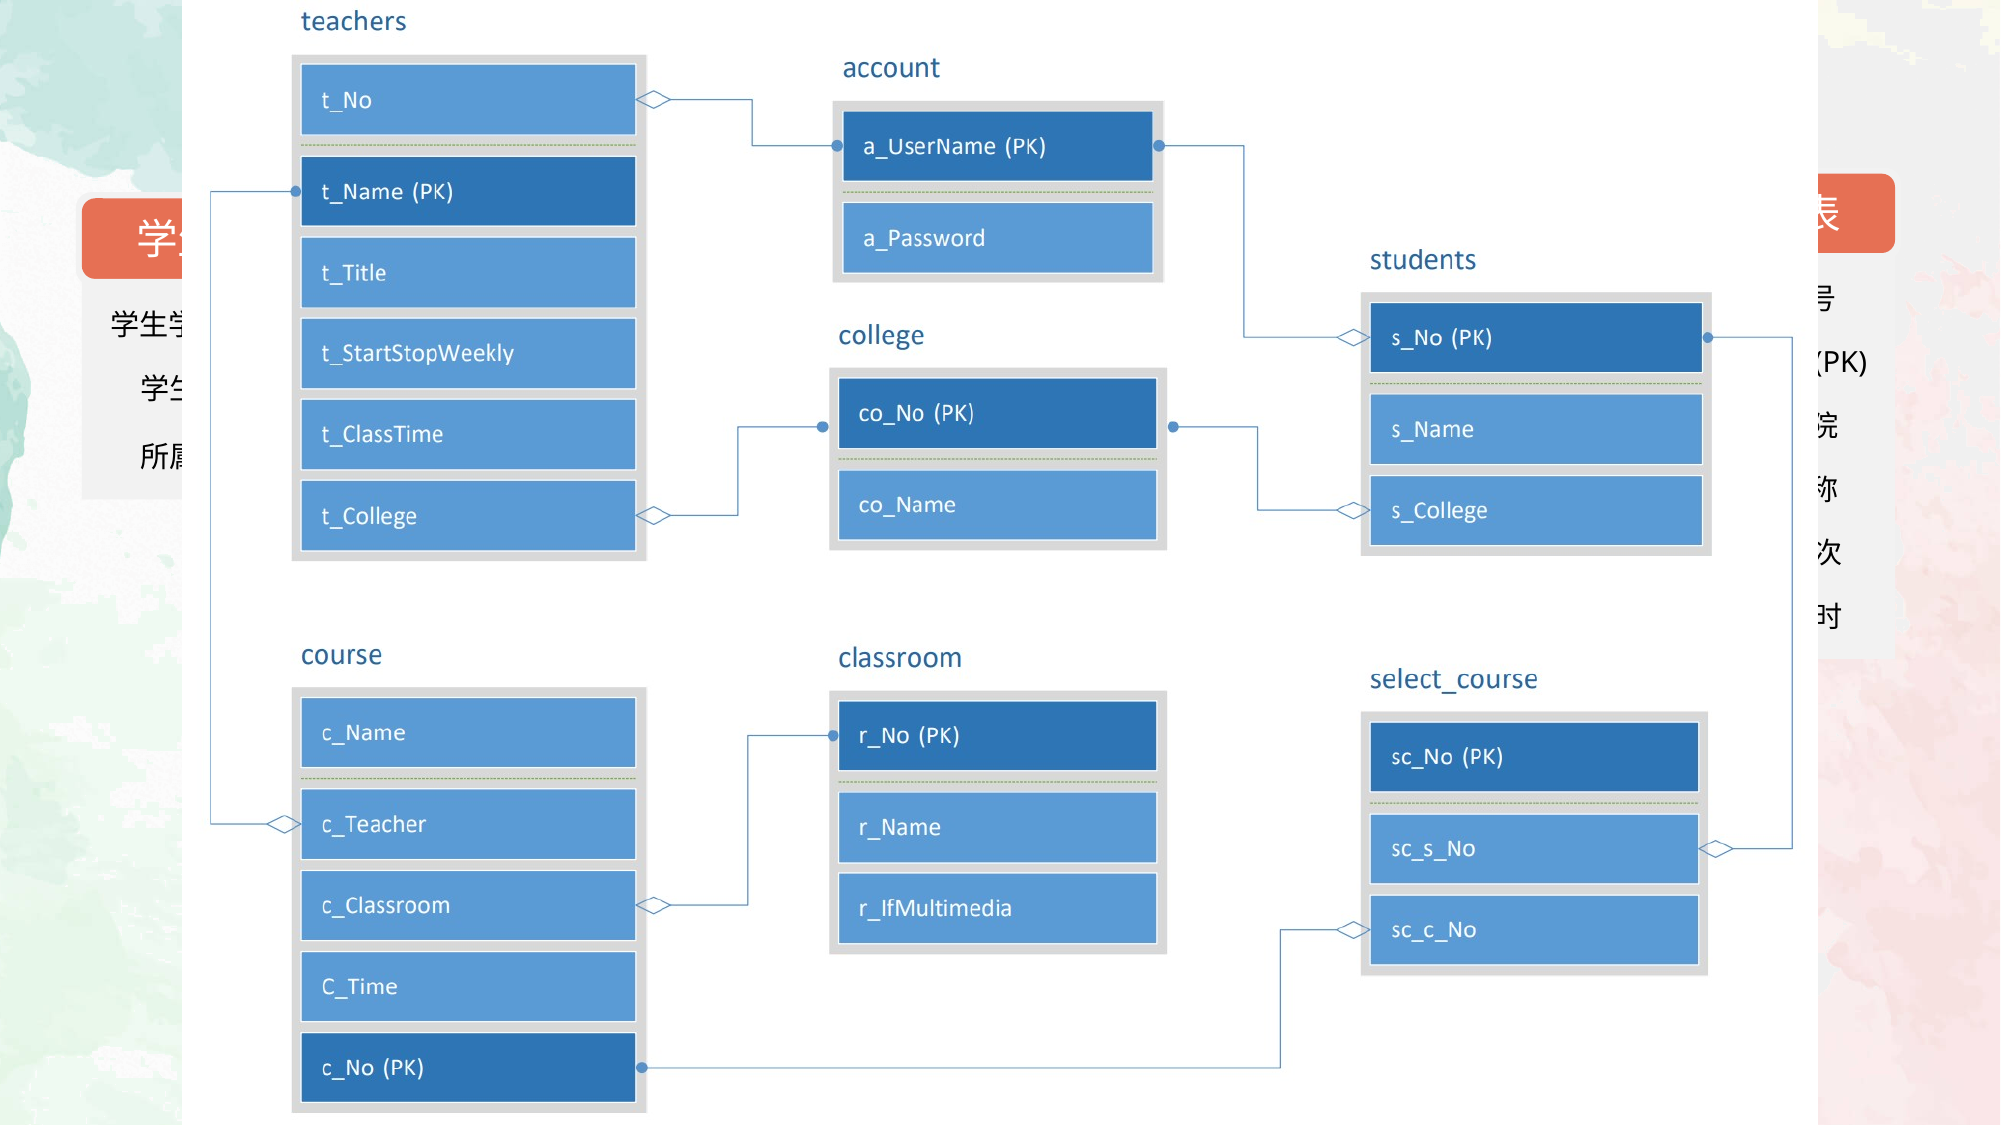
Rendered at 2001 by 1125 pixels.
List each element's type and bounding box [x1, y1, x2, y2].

text_box [75, 192, 182, 500]
picture [0, 0, 2001, 1125]
text_box [1818, 167, 1902, 659]
